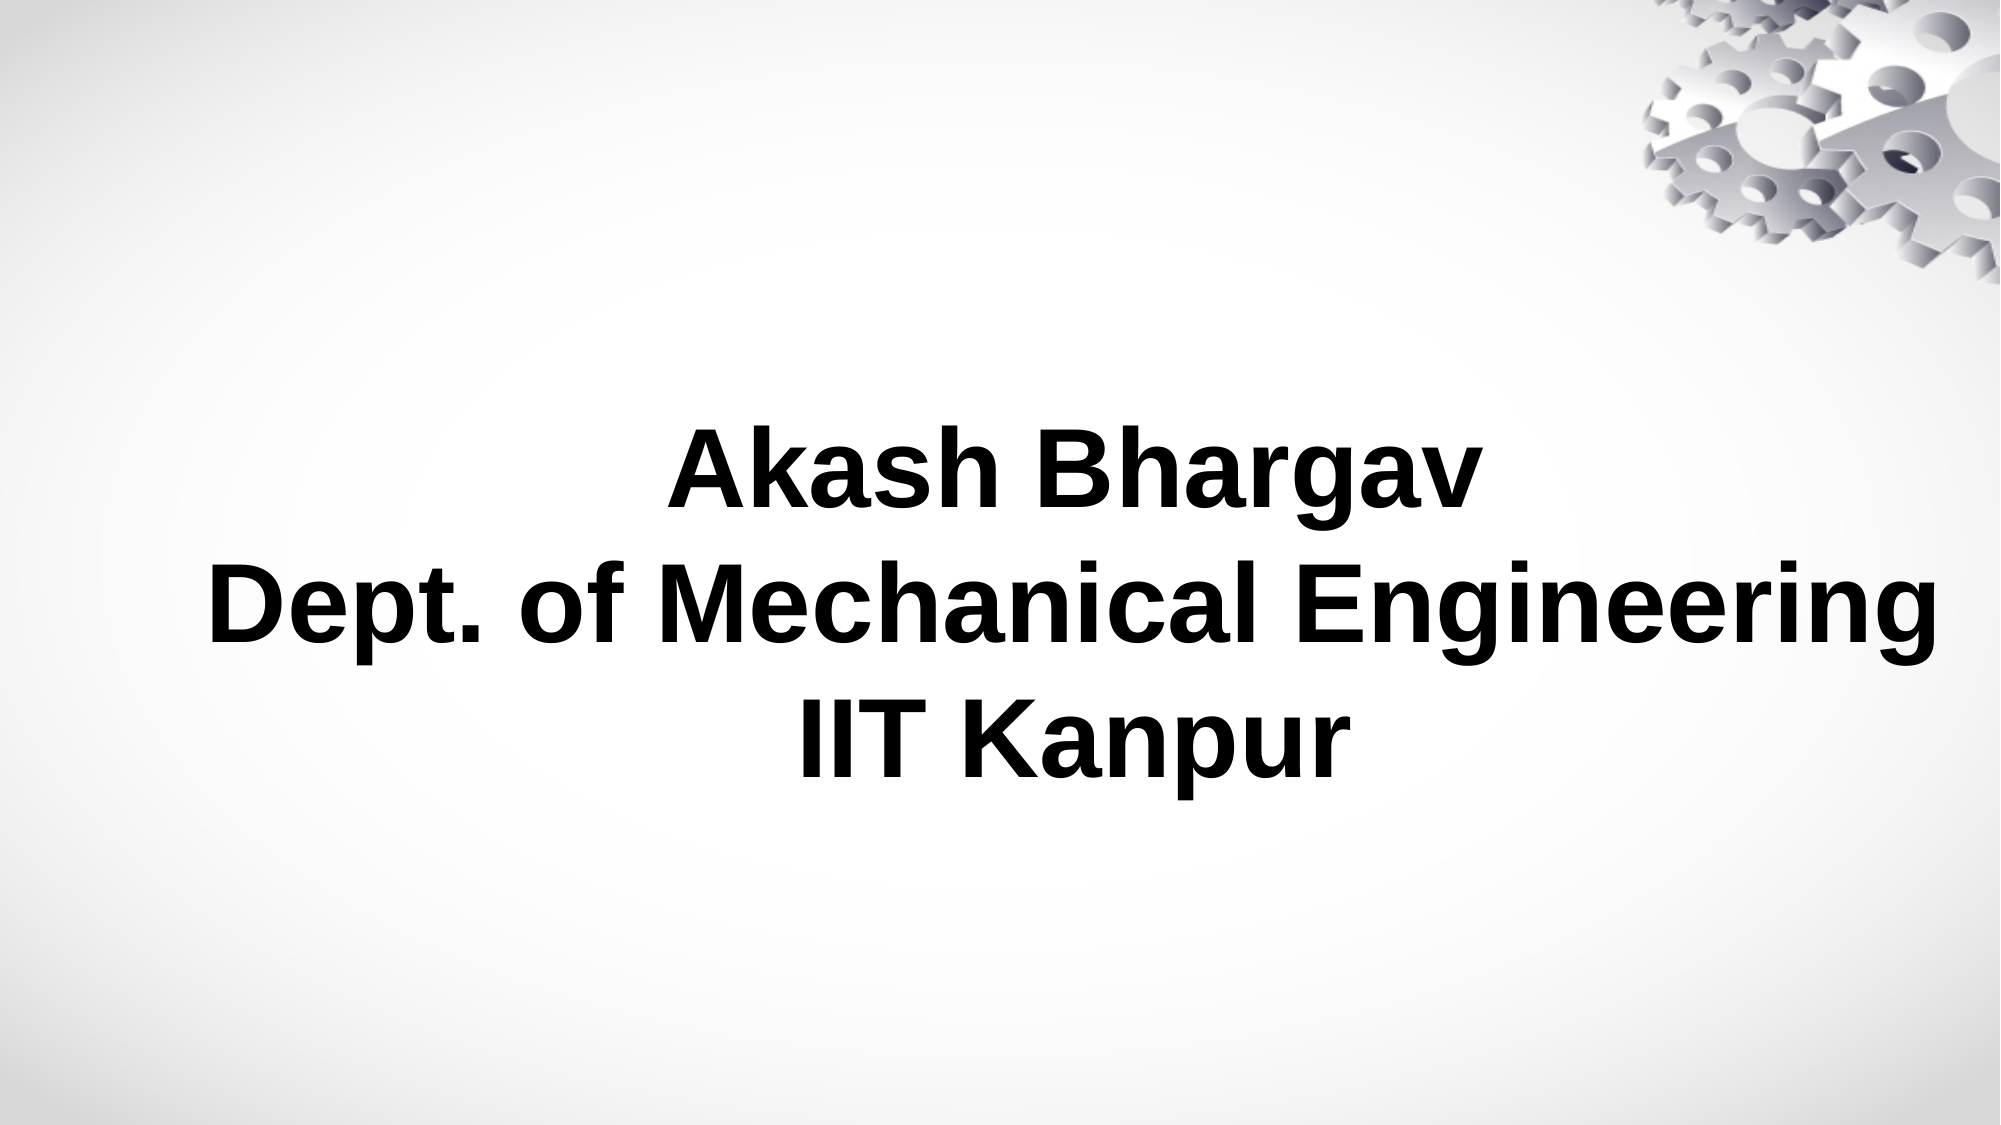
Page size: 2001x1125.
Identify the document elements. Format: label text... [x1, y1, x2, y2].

title Akash Bhargav Dept. of Mechanical Engineering IIT Kanpur [174, 329, 1975, 646]
picture [0, 0, 2000, 1125]
